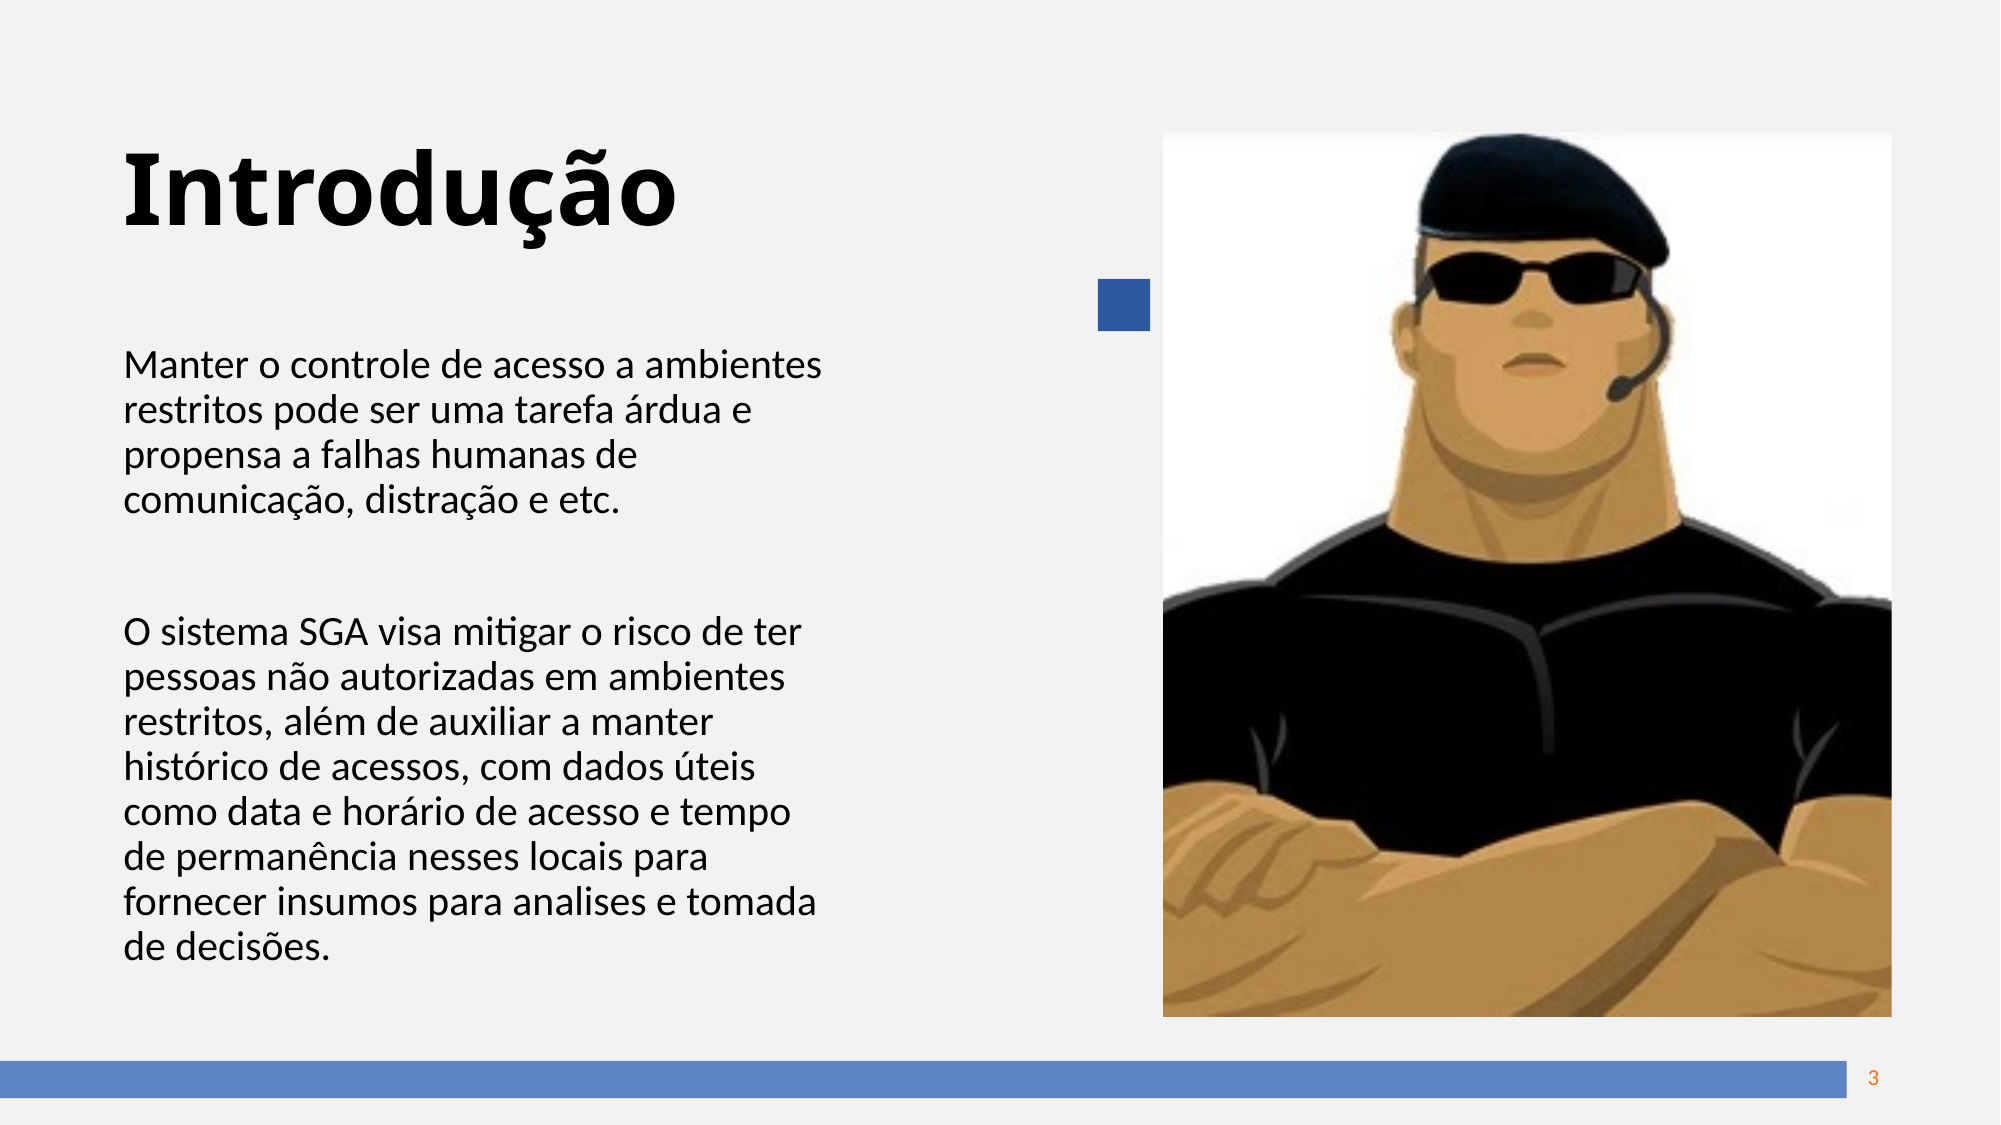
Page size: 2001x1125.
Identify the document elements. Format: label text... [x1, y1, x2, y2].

picture [1162, 131, 1892, 1018]
list Manter o controle de acesso a ambientes restritos pode ser uma tarefa árdua e propensa a falhas humanas de comunicação, distração e etc. O sistema SGA visa mitigar o risco de ter pessoas não autorizadas em ambientes restritos, além de auxiliar a manter histórico de acessos, com dados úteis como data e horário de acesso e tempo de permanência nesses locais para fornecer insumos para analises e tomada de decisões. [108, 335, 848, 993]
title Introdução [108, 132, 810, 269]
text_box [0, 1060, 1847, 1099]
